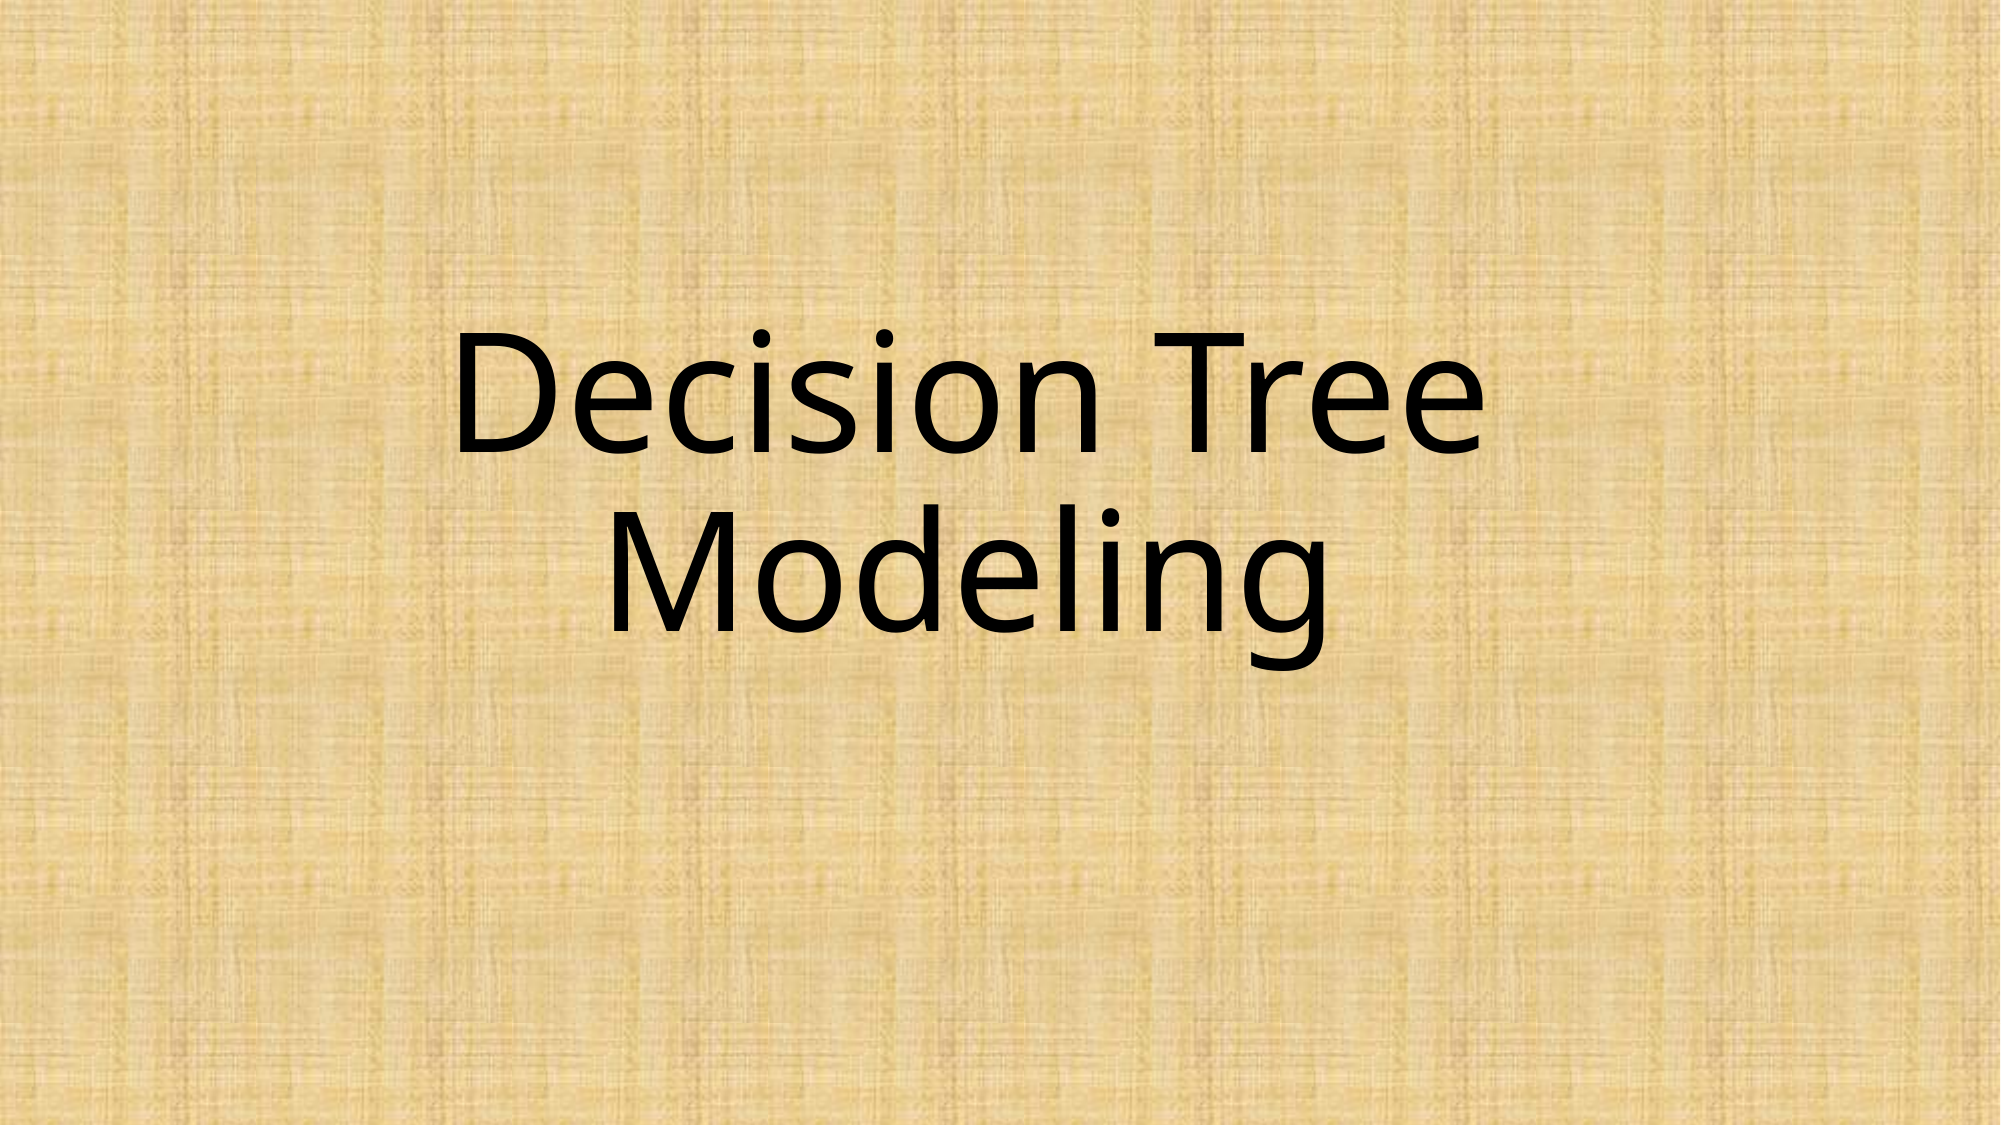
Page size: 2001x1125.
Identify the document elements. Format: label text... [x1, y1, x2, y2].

title Decision Tree Modeling [218, 332, 1719, 676]
picture [0, 0, 2001, 1125]
